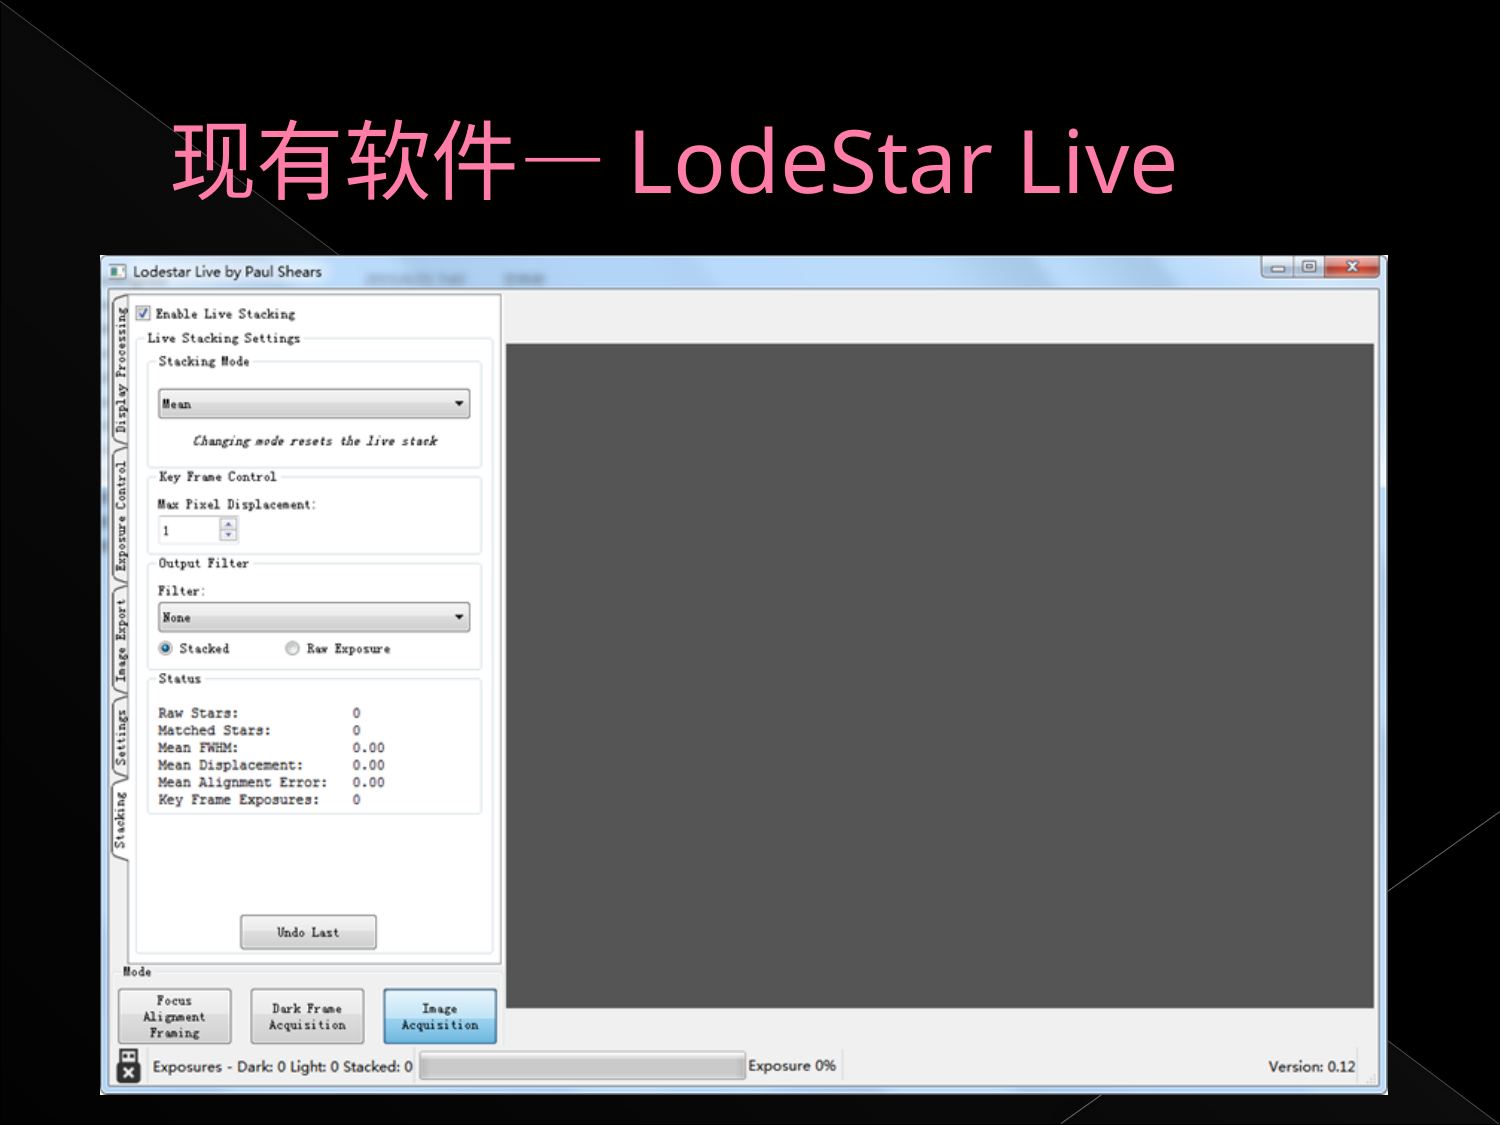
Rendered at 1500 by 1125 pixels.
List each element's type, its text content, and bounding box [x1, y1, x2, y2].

picture [99, 255, 1388, 1096]
title 现有软件—LodeStar Live [75, 43, 1425, 274]
